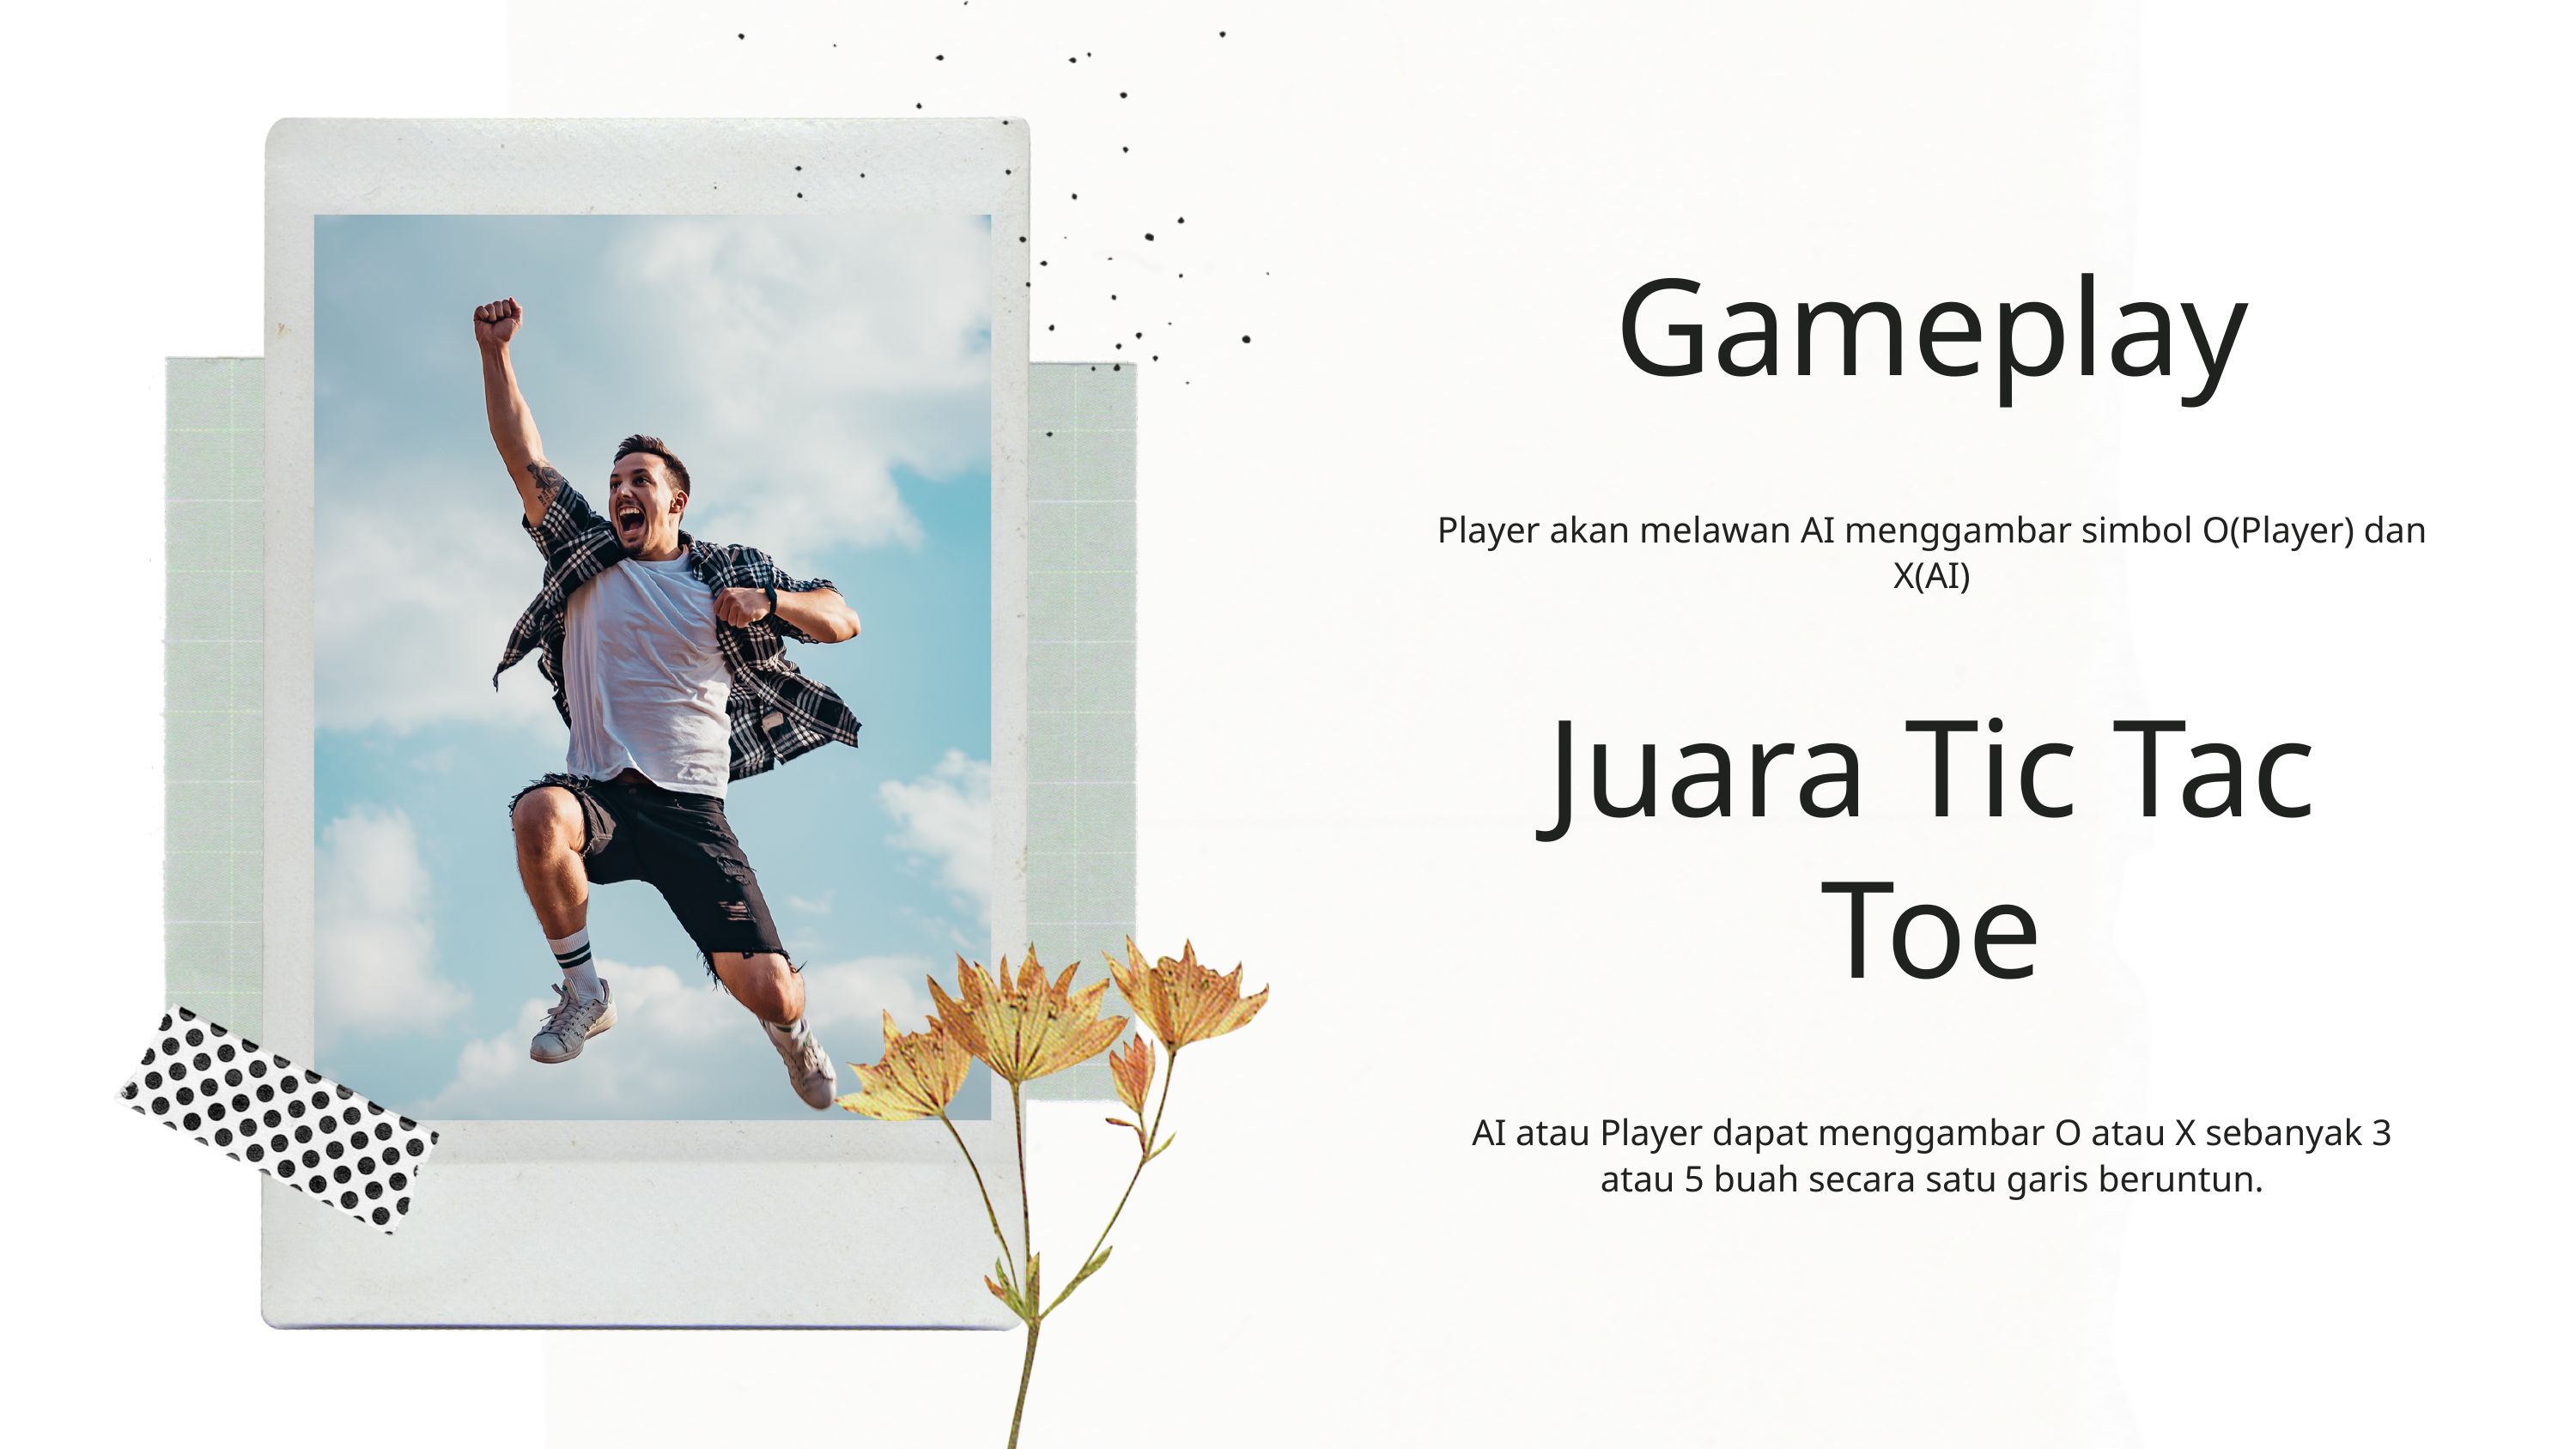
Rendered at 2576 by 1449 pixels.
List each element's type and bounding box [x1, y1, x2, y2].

picture [0, 0, 2576, 1449]
text_box [1432, 240, 2432, 605]
text_box [1432, 682, 2432, 1208]
